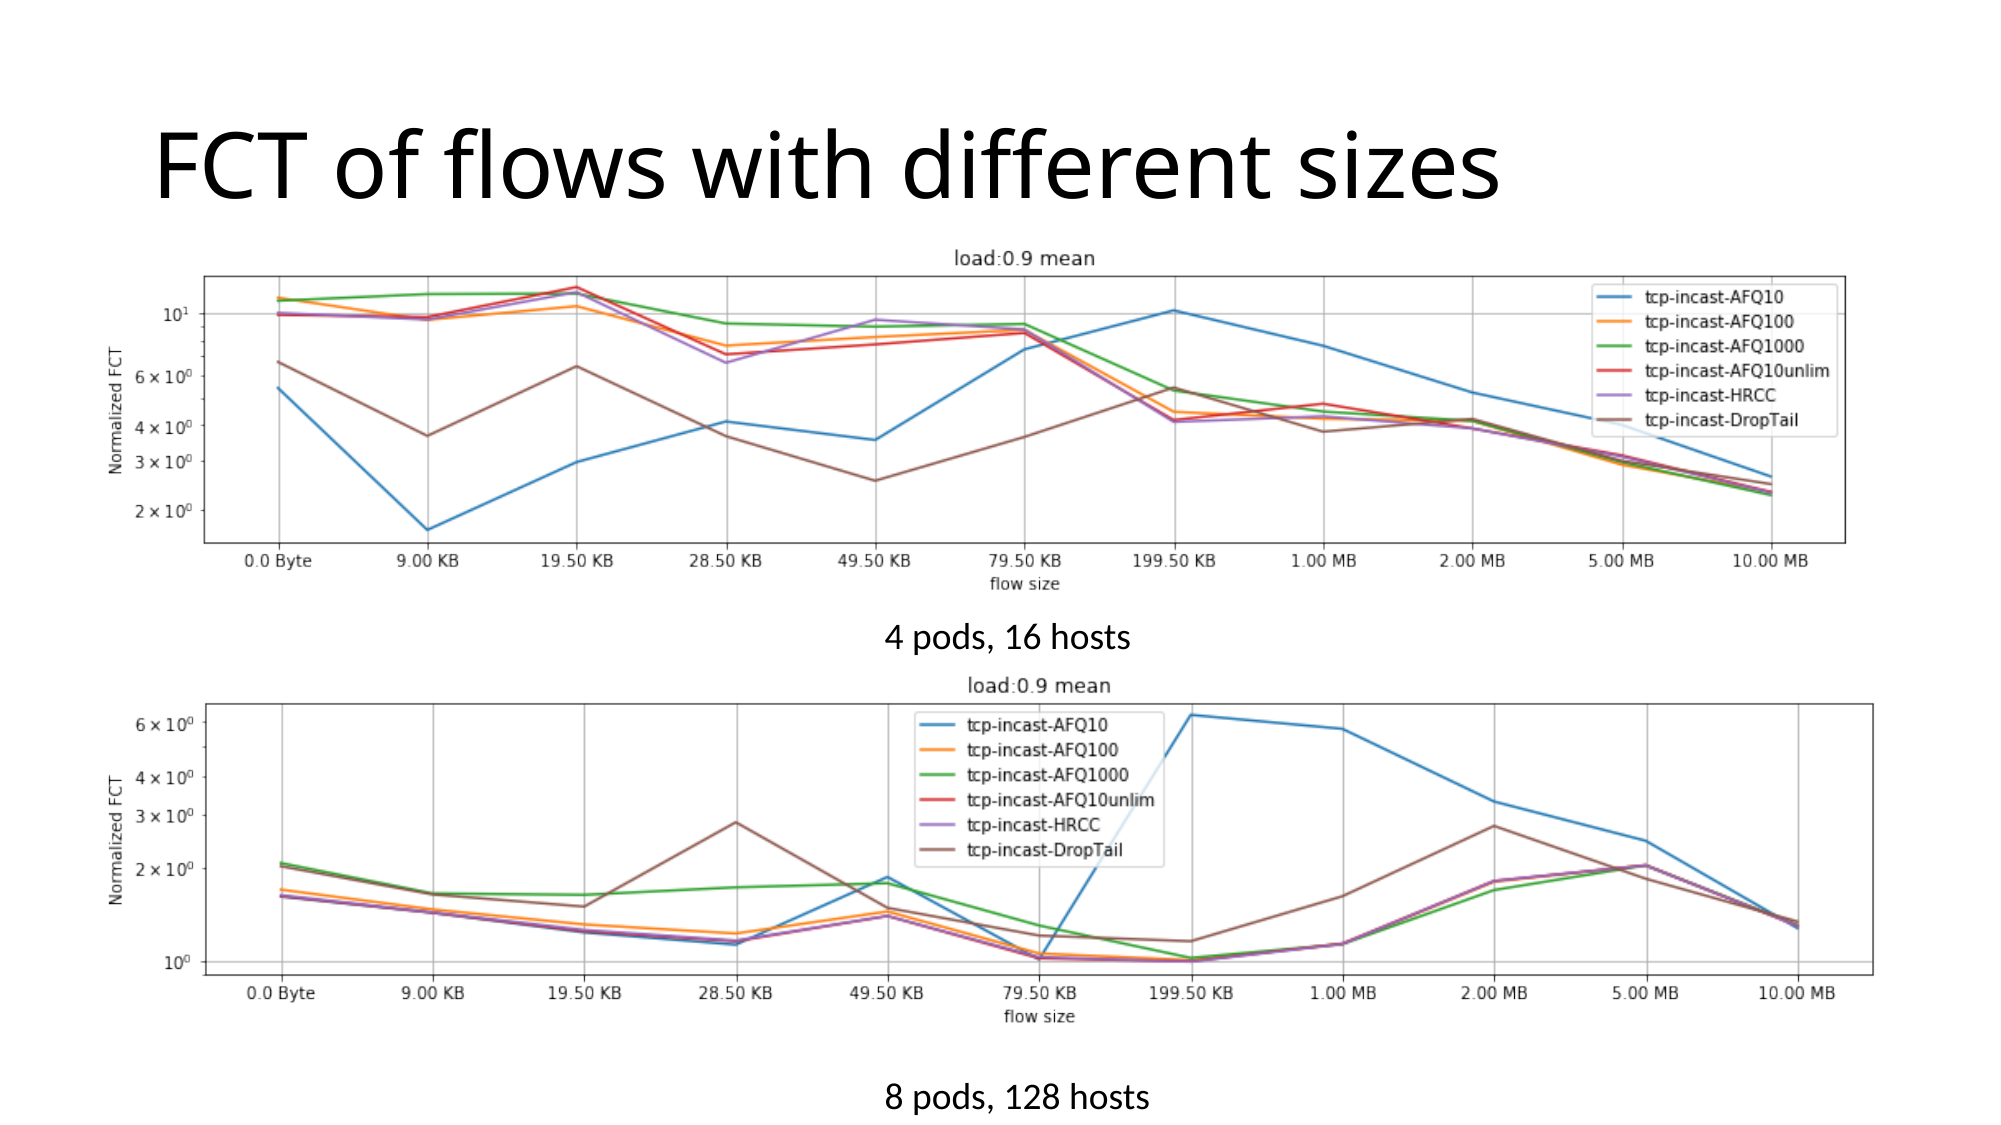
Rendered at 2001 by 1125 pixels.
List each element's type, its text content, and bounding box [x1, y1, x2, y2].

picture [99, 238, 1863, 605]
picture [99, 665, 1891, 1038]
title FCT of flows with different sizes [137, 59, 1863, 238]
text_box 8 pods, 128 hosts [869, 1064, 1186, 1125]
text_box 4 pods, 16 hosts [869, 605, 1165, 665]
